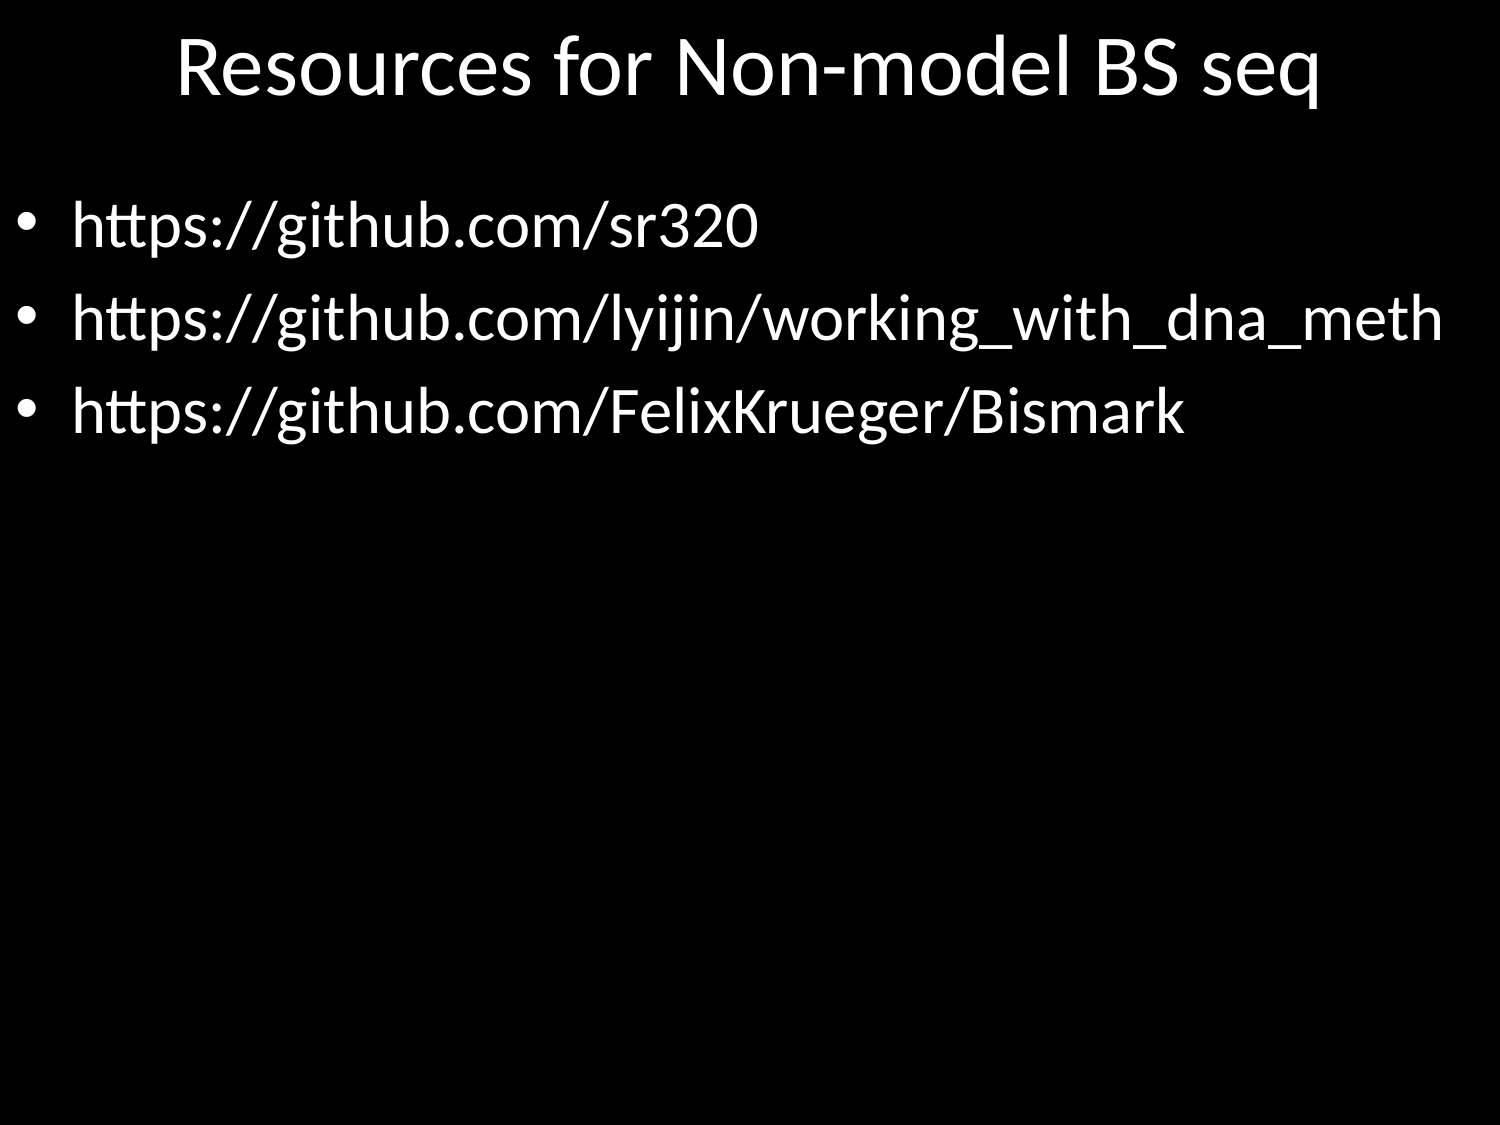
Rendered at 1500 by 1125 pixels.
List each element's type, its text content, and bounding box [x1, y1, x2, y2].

list https://github.com/sr320 https://github.com/lyijin/working_with_dna_meth https://github.com/FelixKrueger/Bismark [0, 173, 1500, 1005]
title Resources for Non-model BS seq [0, 0, 1500, 121]
